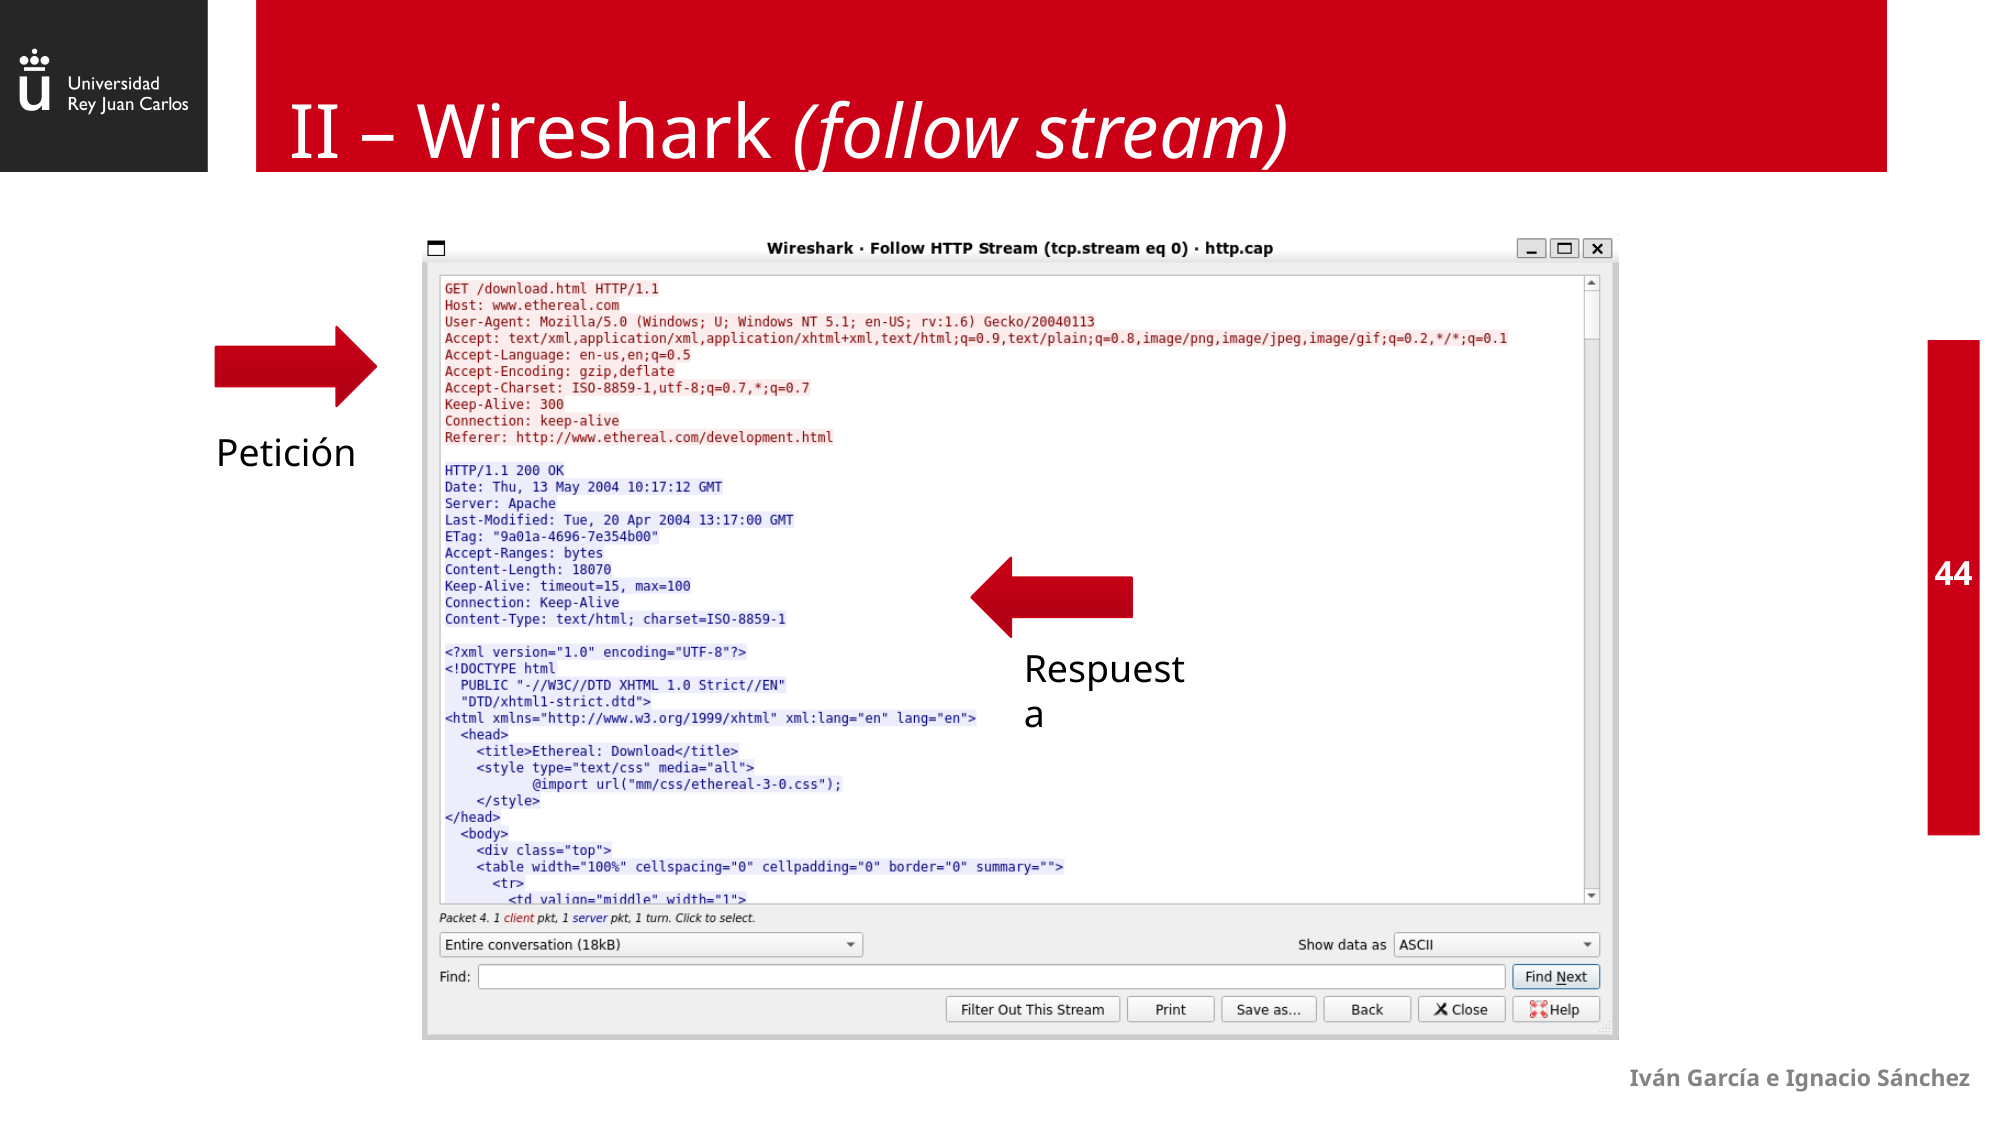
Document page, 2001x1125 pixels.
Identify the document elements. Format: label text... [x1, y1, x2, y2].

picture [0, 27, 244, 143]
footer Iván García e Ignacio Sánchez [671, 1060, 1986, 1121]
title II – Wireshark (follow stream) [274, 9, 1829, 182]
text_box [200, 233, 1620, 1041]
slide_number 44 [1898, 544, 2000, 605]
